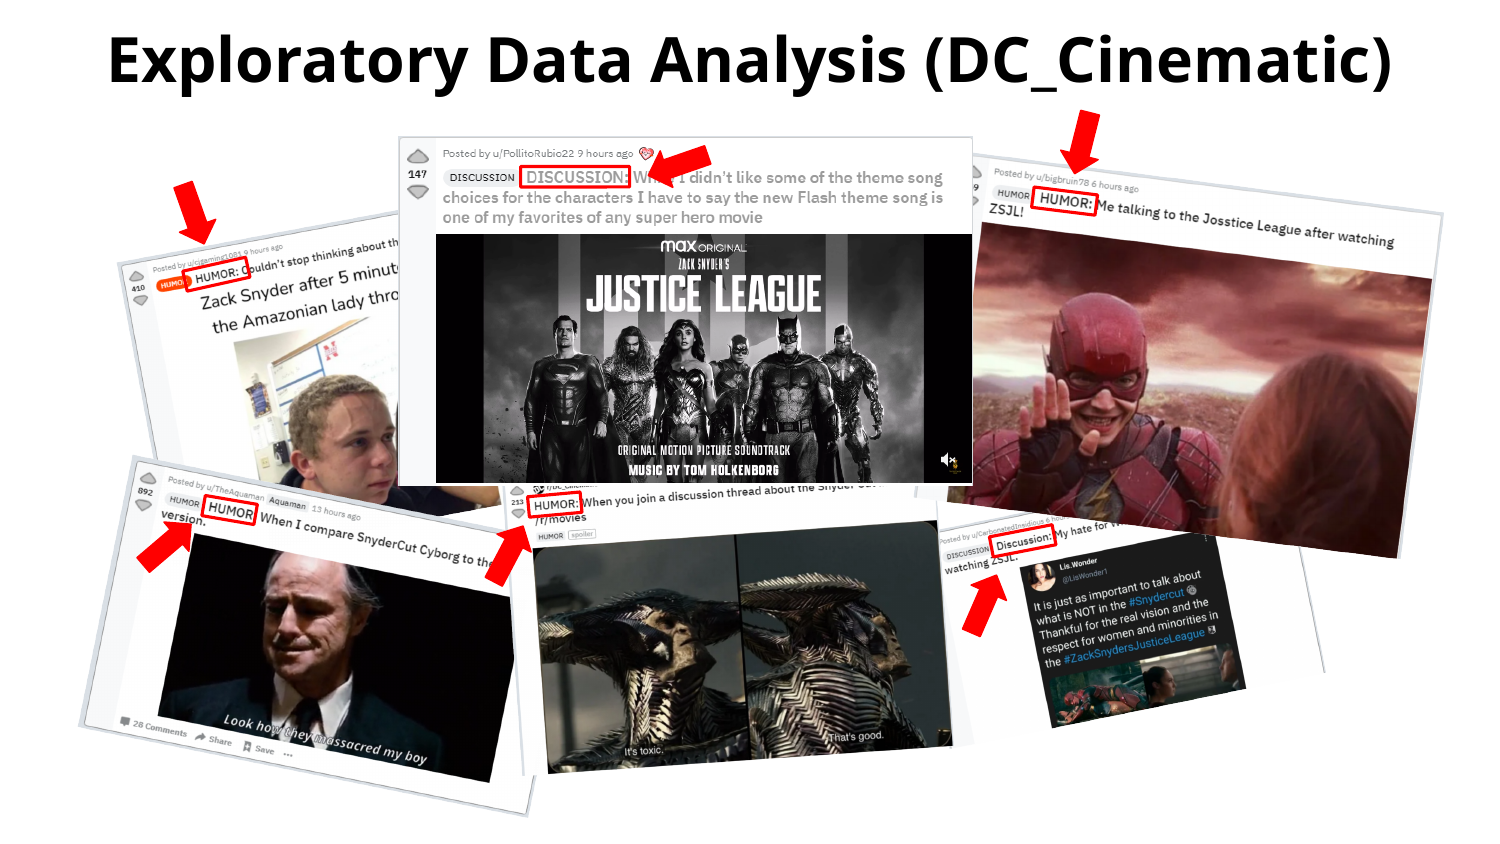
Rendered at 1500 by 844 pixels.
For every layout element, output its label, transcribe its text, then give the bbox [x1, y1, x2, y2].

text_box [174, 181, 206, 220]
text_box [1060, 110, 1100, 174]
picture [78, 136, 1443, 817]
title Exploratory Data Analysis (DC_Cinematic) [75, 30, 1425, 85]
